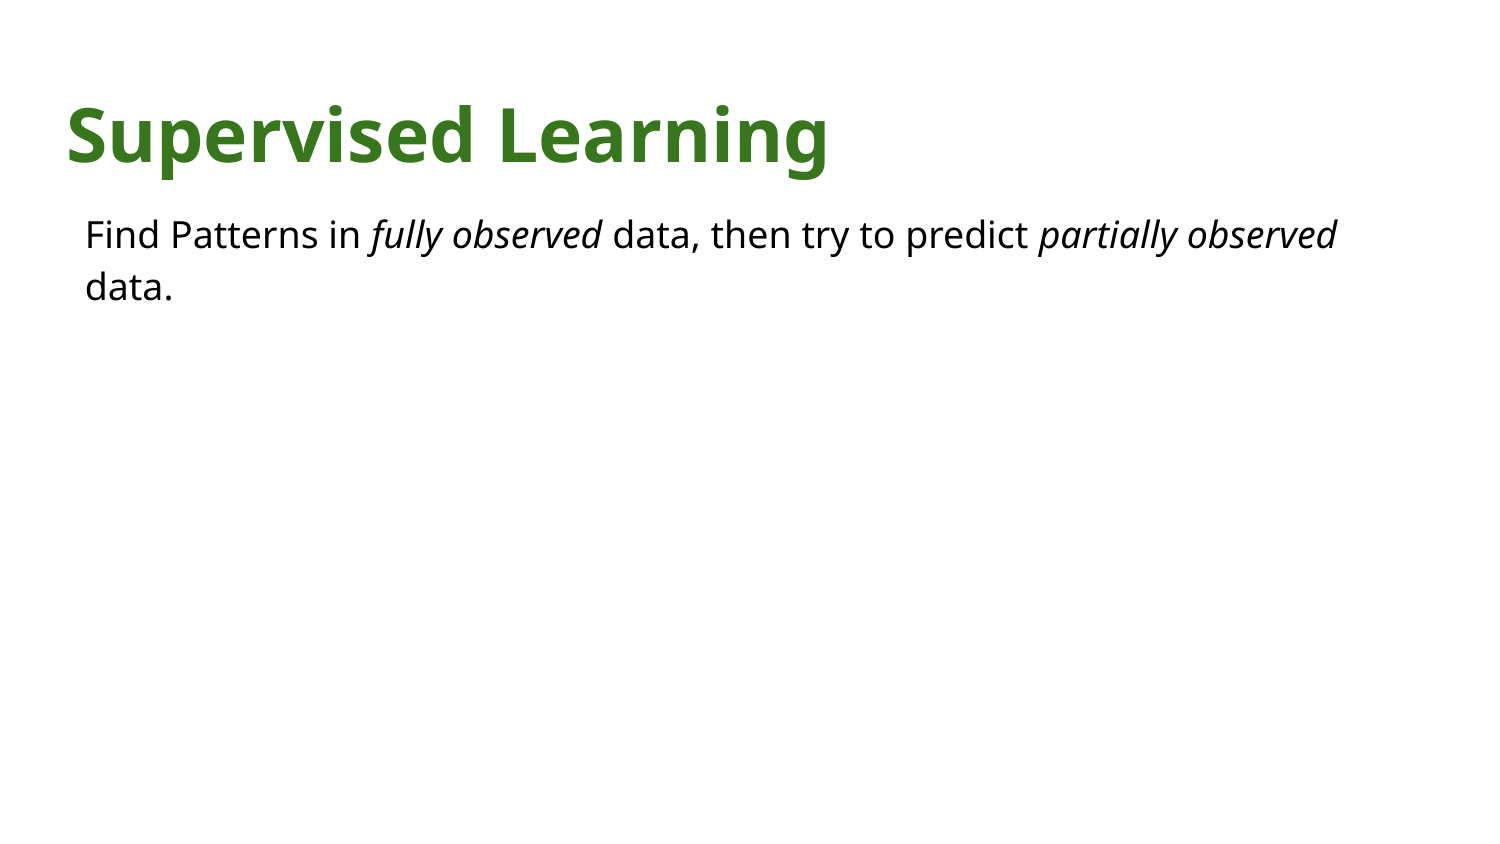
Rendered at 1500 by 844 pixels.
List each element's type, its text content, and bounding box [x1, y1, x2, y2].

list Find Patterns in fully observed data, then try to predict partially observed data. [51, 189, 1449, 750]
title Supervised Learning [51, 72, 1449, 167]
